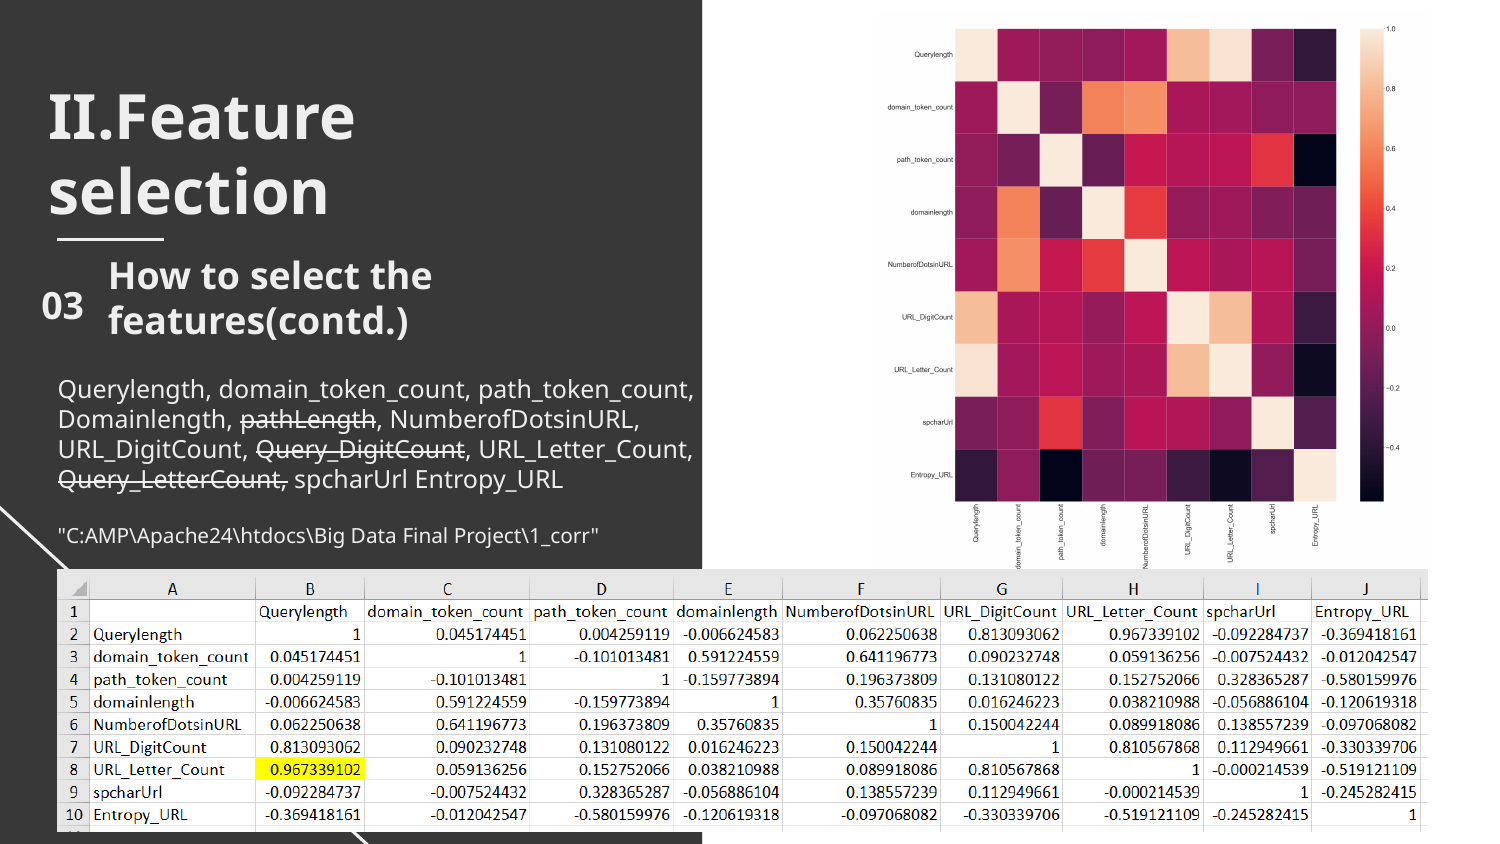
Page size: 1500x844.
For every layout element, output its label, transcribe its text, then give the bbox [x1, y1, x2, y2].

picture [57, 9, 1428, 833]
title 03 [0, 280, 100, 328]
text_box "C:AMP\Apache24\htdocs\Big Data Final Project\1_corr" [42, 515, 793, 556]
title II.Feature selection [33, 108, 595, 196]
text_box Querylength, domain_token_count, path_token_count, Domainlength, pathLength, NumberofDotsinURL, URL_DigitCount, Query_DigitCount, URL_Letter_Count, Query_LetterCount, spcharUrl Entropy_URL [42, 366, 793, 501]
title How to select the features(contd.) [92, 270, 517, 324]
